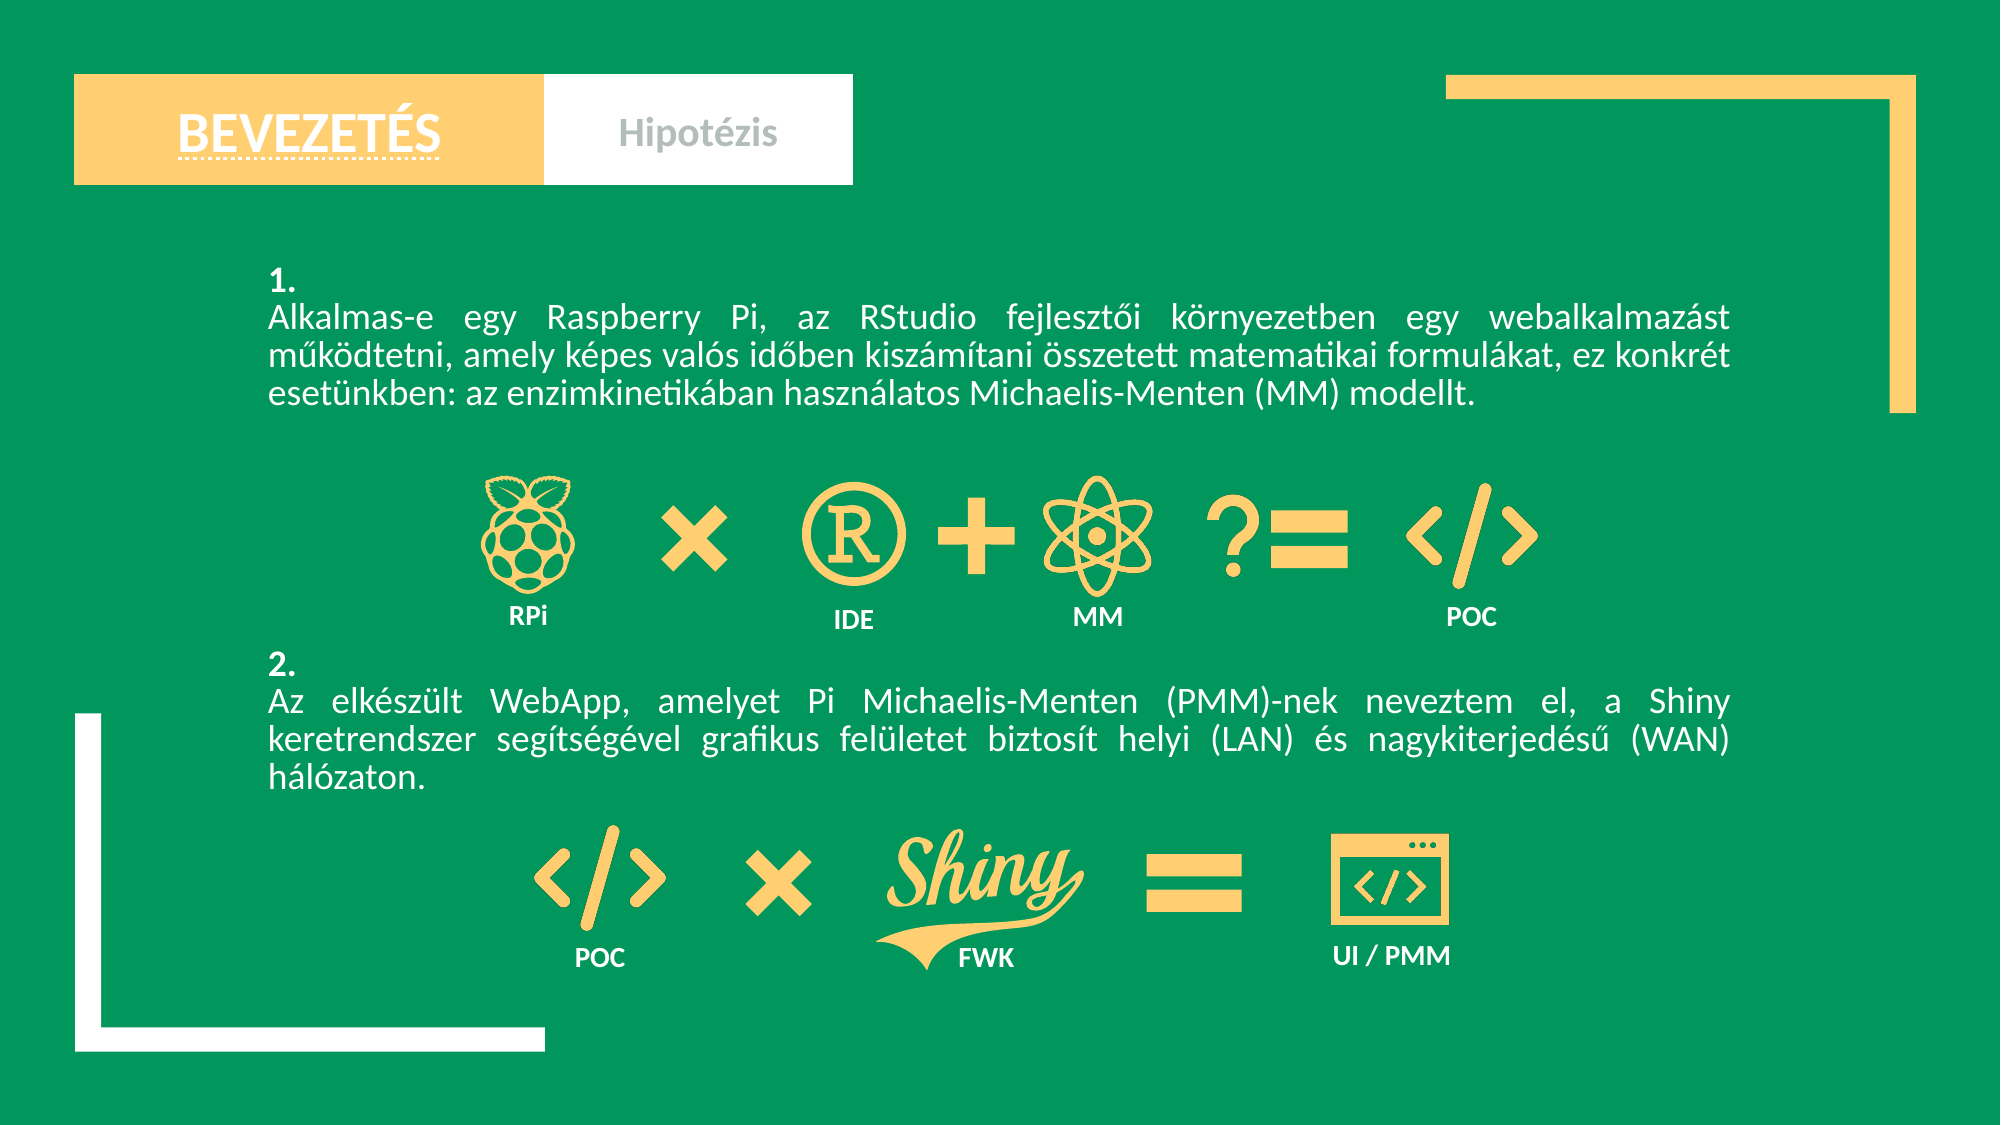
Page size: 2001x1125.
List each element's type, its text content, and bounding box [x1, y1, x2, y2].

table_cell 2. Az elkészült WebApp, amelyet Pi Michaelis-Menten (PMM)-nek neveztem el, a Shiny keretrendszer segítségével grafikus felületet biztosít helyi (LAN) és nagykiterjedésű (WAN) hálózaton. [253, 640, 1747, 953]
text_box [74, 712, 546, 1053]
text_box Hipotézis [544, 74, 853, 185]
text_box [1445, 74, 1917, 414]
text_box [476, 463, 1538, 644]
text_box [534, 808, 1468, 982]
text_box bevezetés [74, 74, 544, 185]
table_header 1. Alkalmas-e egy Raspberry Pi, az RStudio fejlesztői környezetben egy webalkalmazást működtetni, amely képes valós időben kiszámítani összetett matematikai formulákat, ez konkrét esetünkben: az enzimkinetikában használatos Michaelis-Menten (MM) modellt. [253, 256, 1747, 640]
